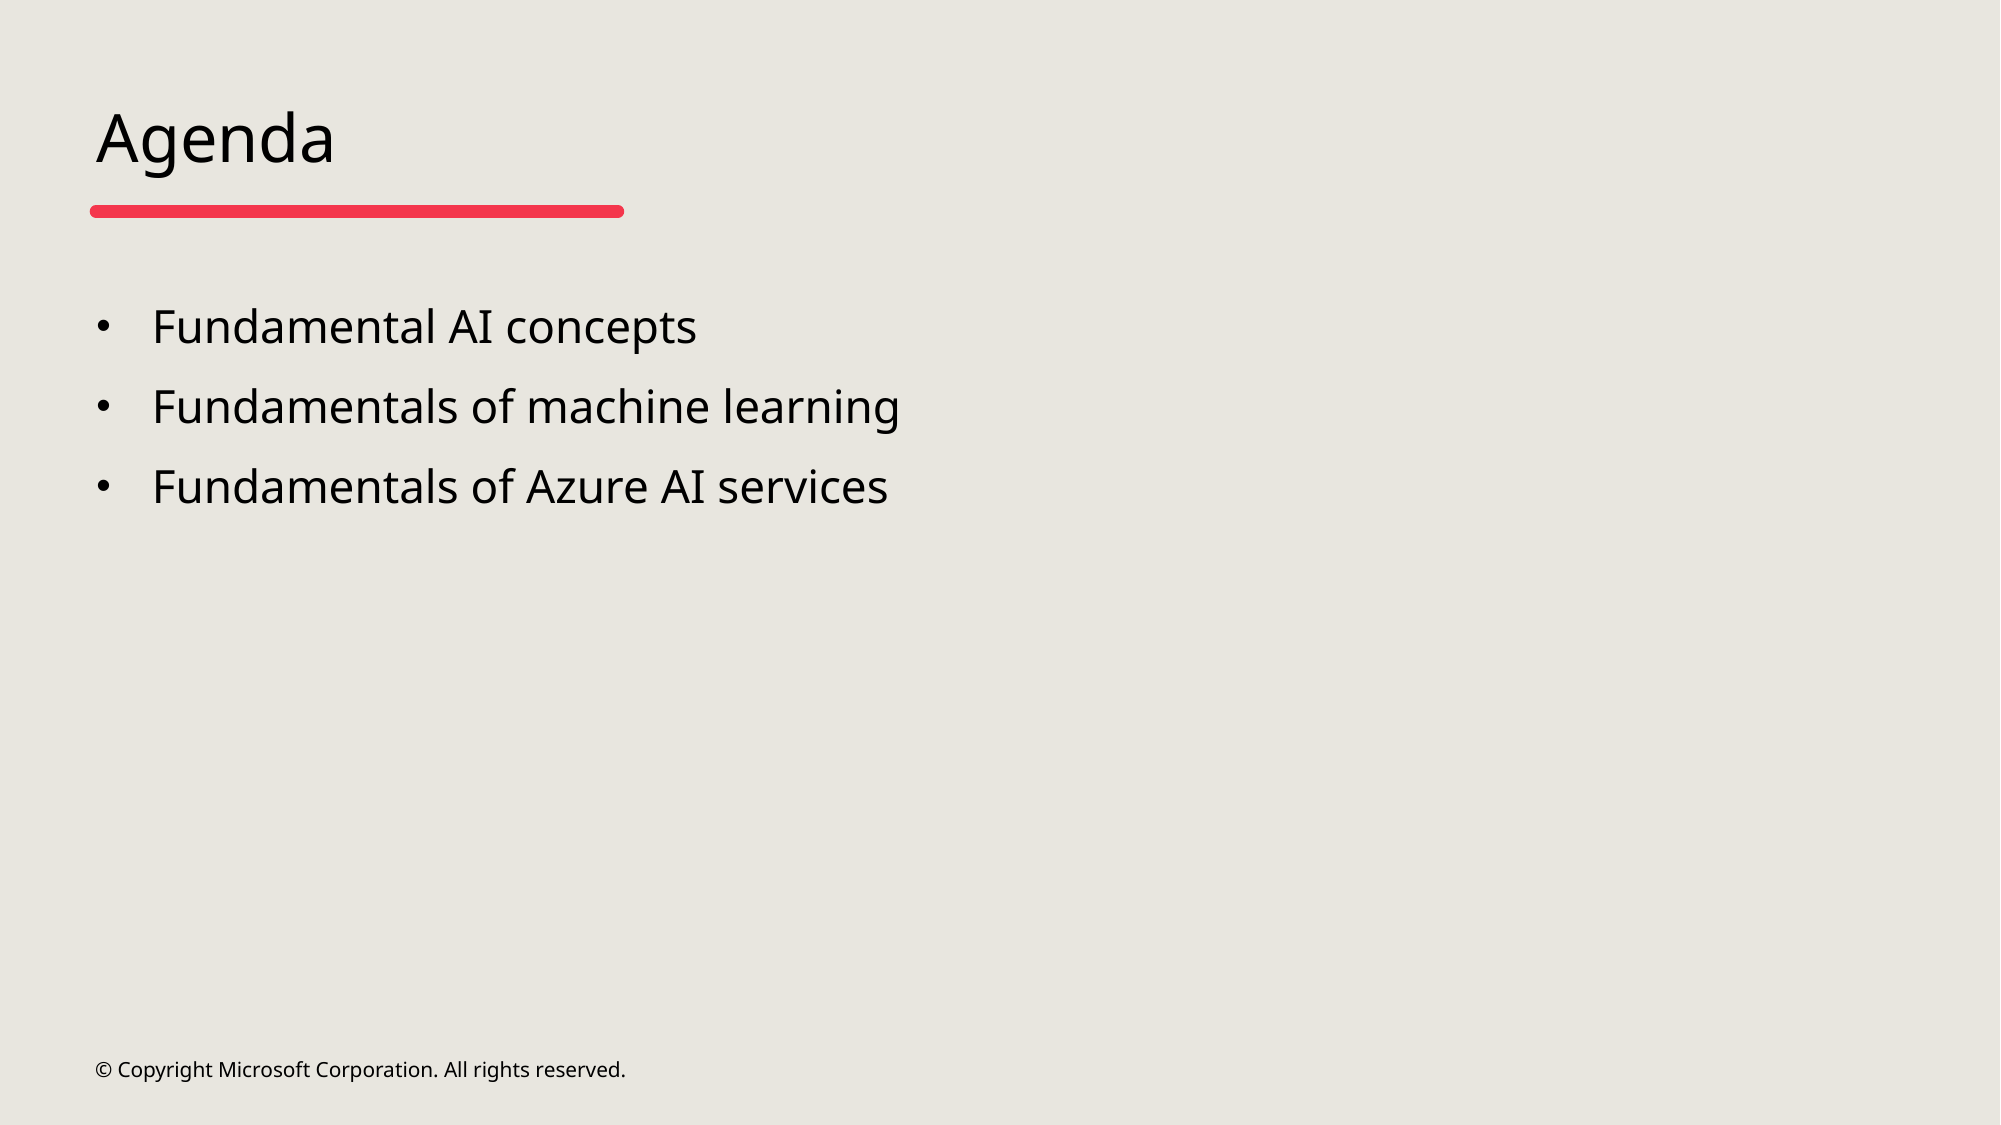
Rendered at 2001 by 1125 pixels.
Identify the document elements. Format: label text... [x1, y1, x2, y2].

title Agenda [96, 96, 1441, 157]
list Fundamental AI concepts Fundamentals of machine learning Fundamentals of Azure AI services [96, 298, 1397, 516]
